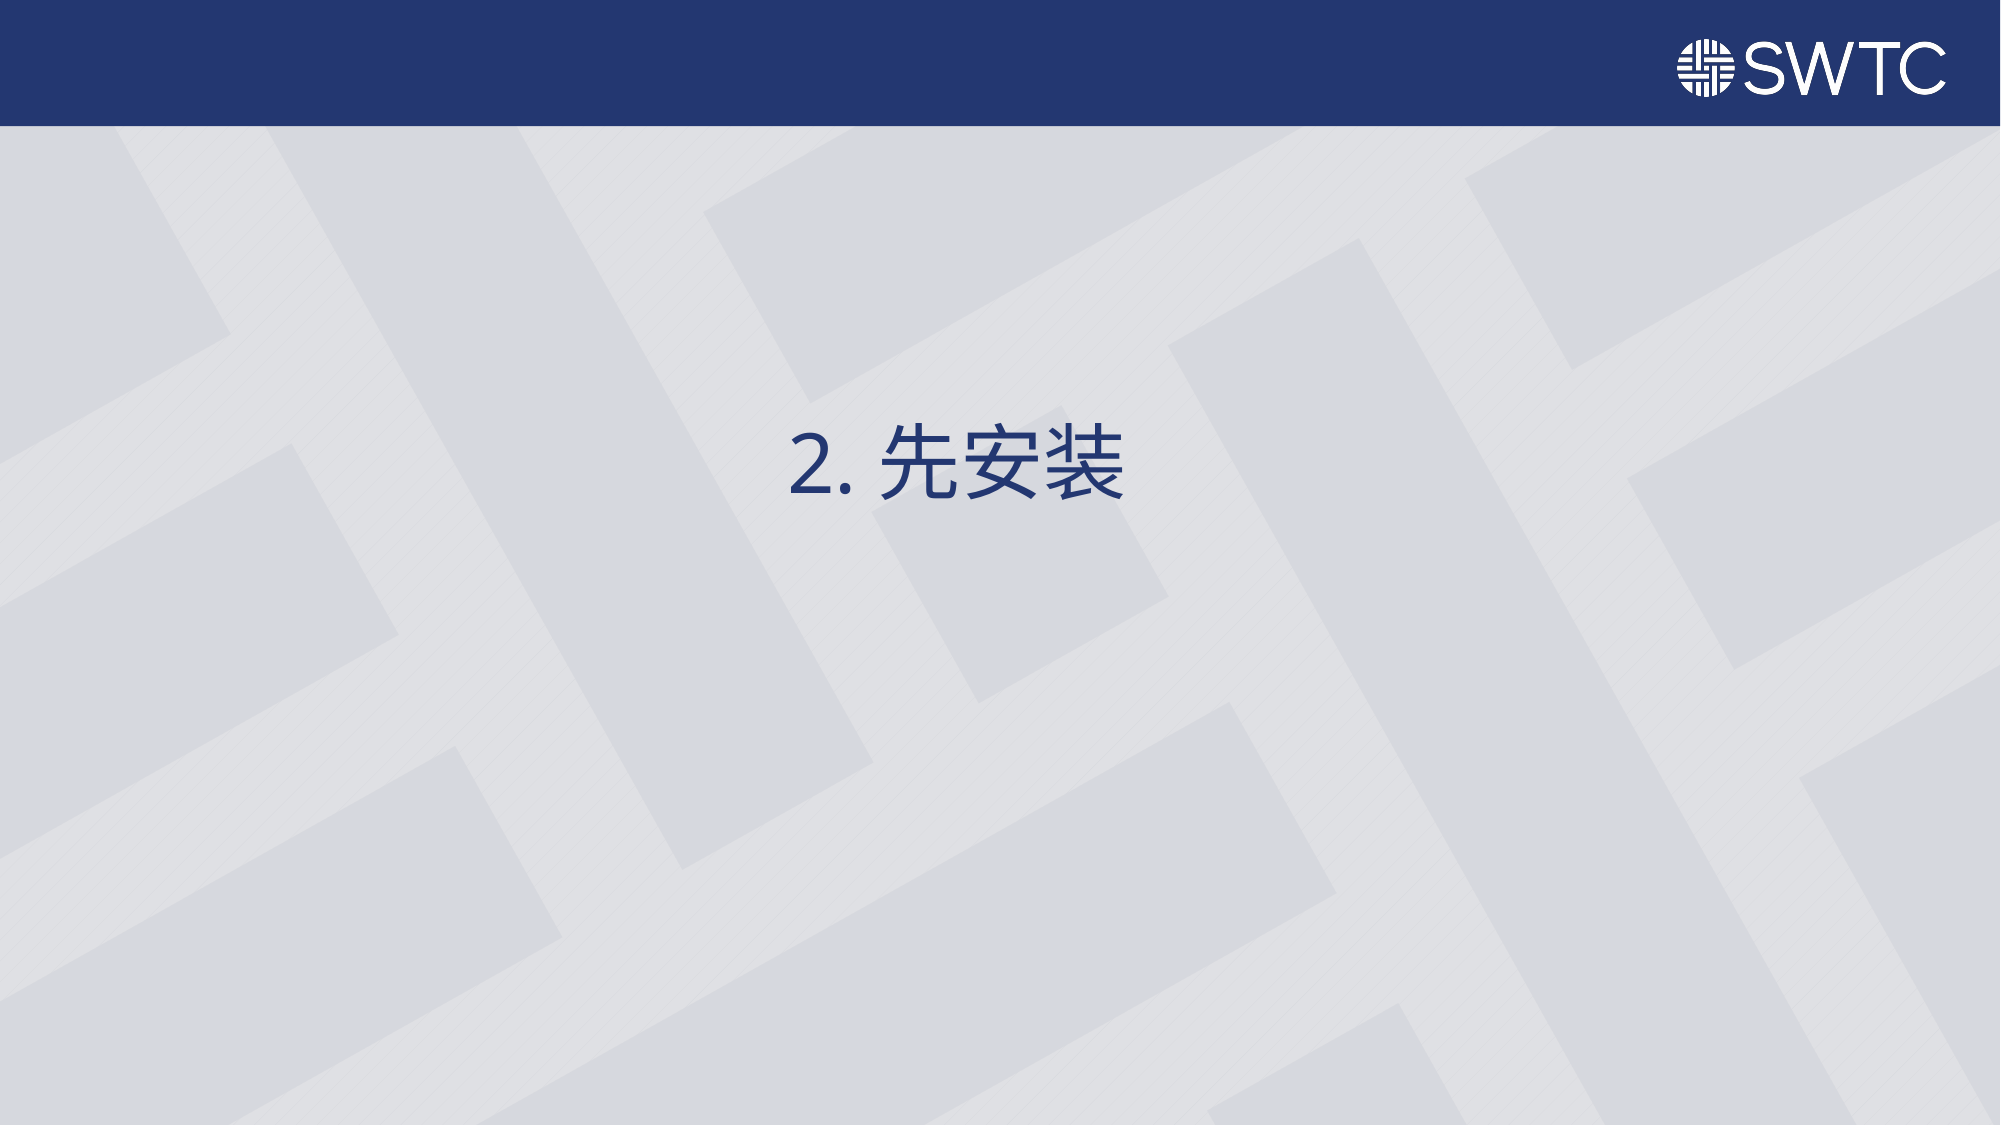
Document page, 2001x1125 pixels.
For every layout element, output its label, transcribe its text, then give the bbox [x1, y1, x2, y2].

text_box 2.先安装 [709, 402, 1205, 518]
